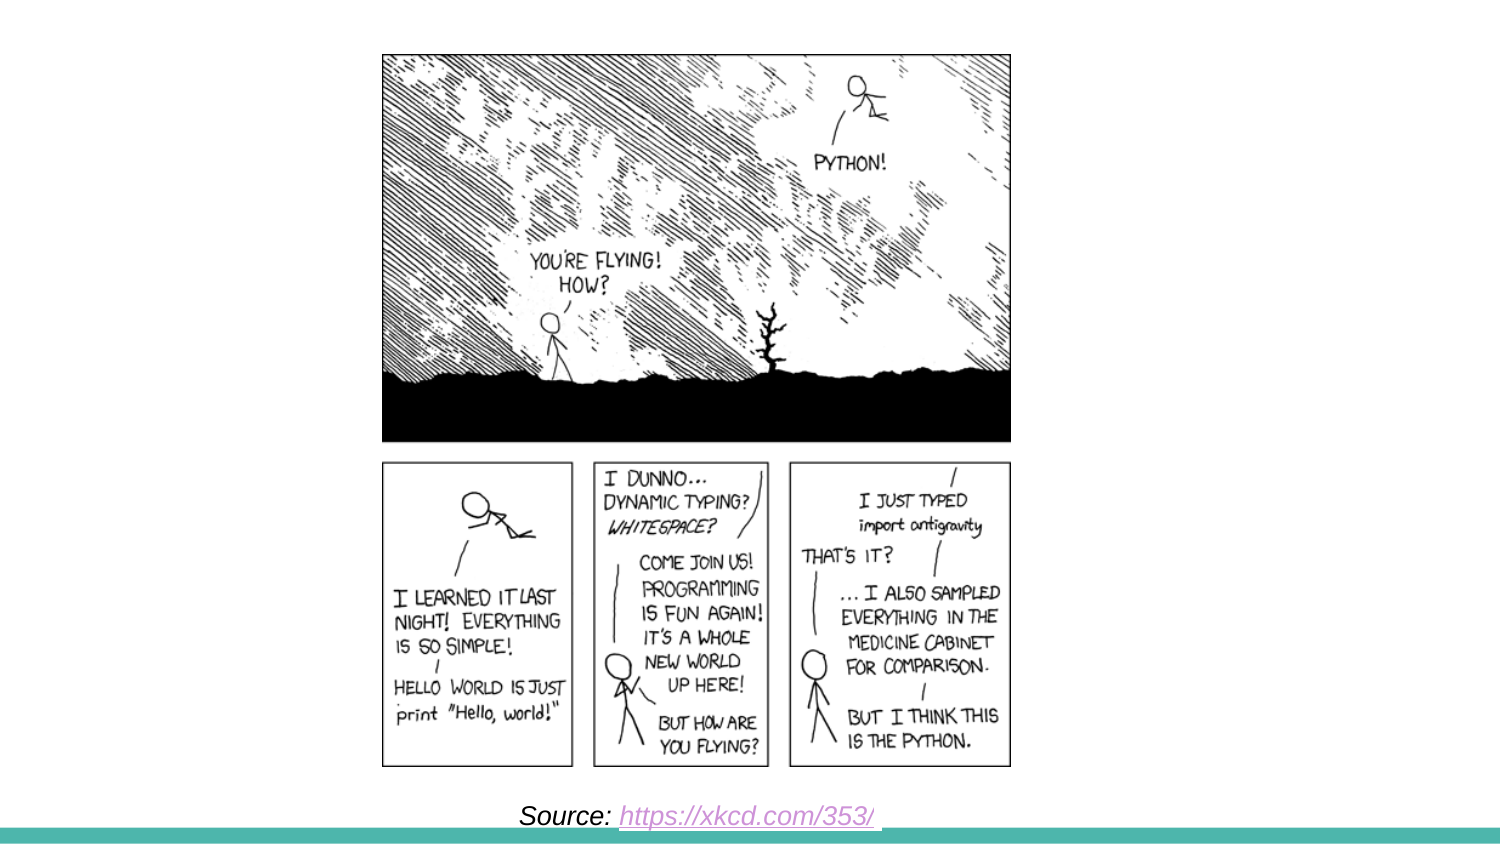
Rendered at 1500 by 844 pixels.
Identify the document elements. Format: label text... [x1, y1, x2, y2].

picture [382, 53, 1011, 767]
text_box Source: https://xkcd.com/353/ [386, 782, 1015, 830]
